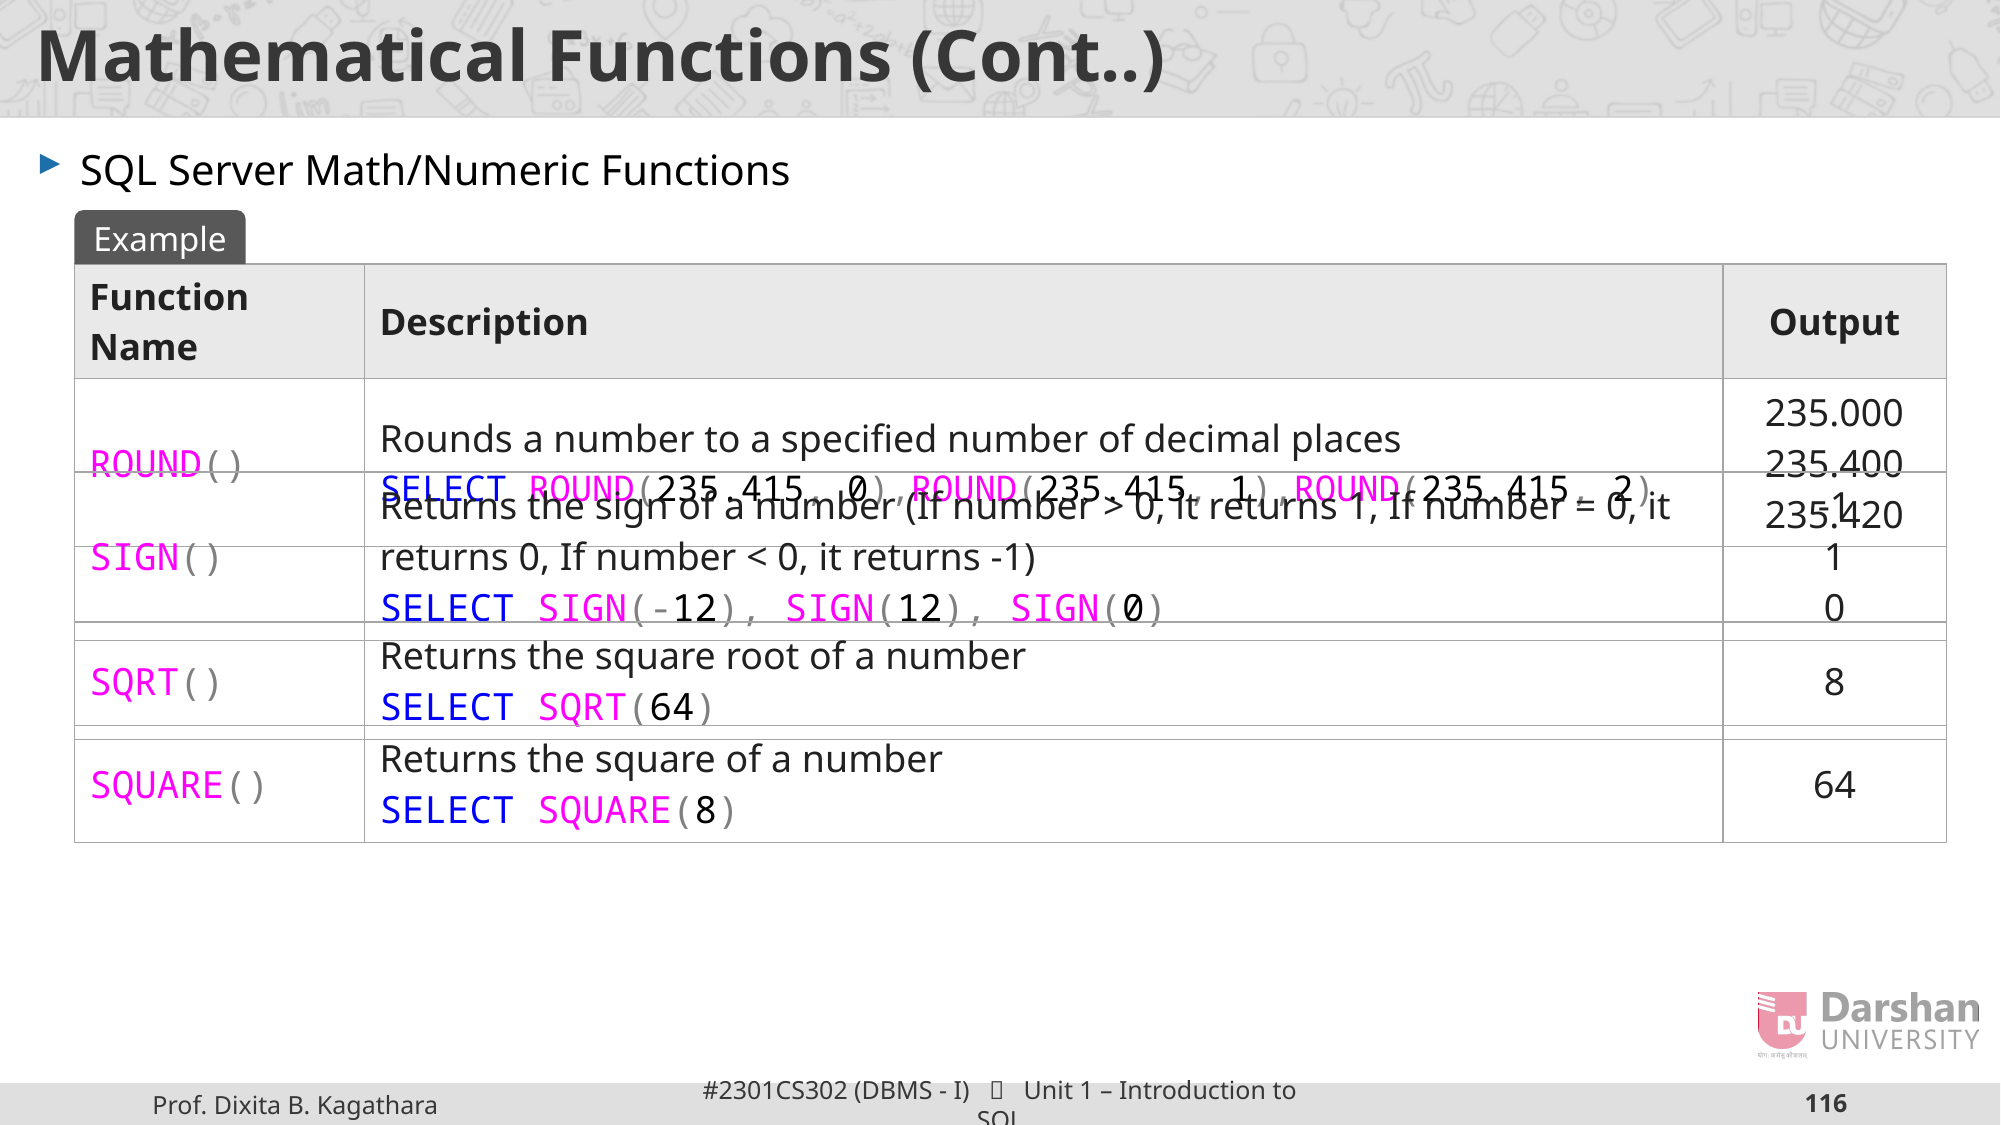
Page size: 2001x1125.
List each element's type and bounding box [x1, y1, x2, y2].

table_header [365, 623, 1722, 725]
table_header [365, 265, 1722, 378]
text_box [73, 209, 247, 266]
table_header [365, 726, 1722, 842]
table_header [365, 473, 1722, 621]
table_cell [1724, 379, 1946, 471]
table_header [1724, 623, 1946, 725]
table_header [75, 473, 364, 621]
table_header [75, 726, 364, 842]
table_header [1724, 265, 1946, 378]
table_cell [75, 379, 364, 471]
title [0, 0, 2000, 117]
table_header [1724, 473, 1946, 621]
table_header [75, 623, 364, 725]
table_cell [365, 379, 1722, 471]
table_header [75, 265, 364, 378]
table_header [1724, 726, 1946, 842]
list [21, 141, 1979, 1059]
